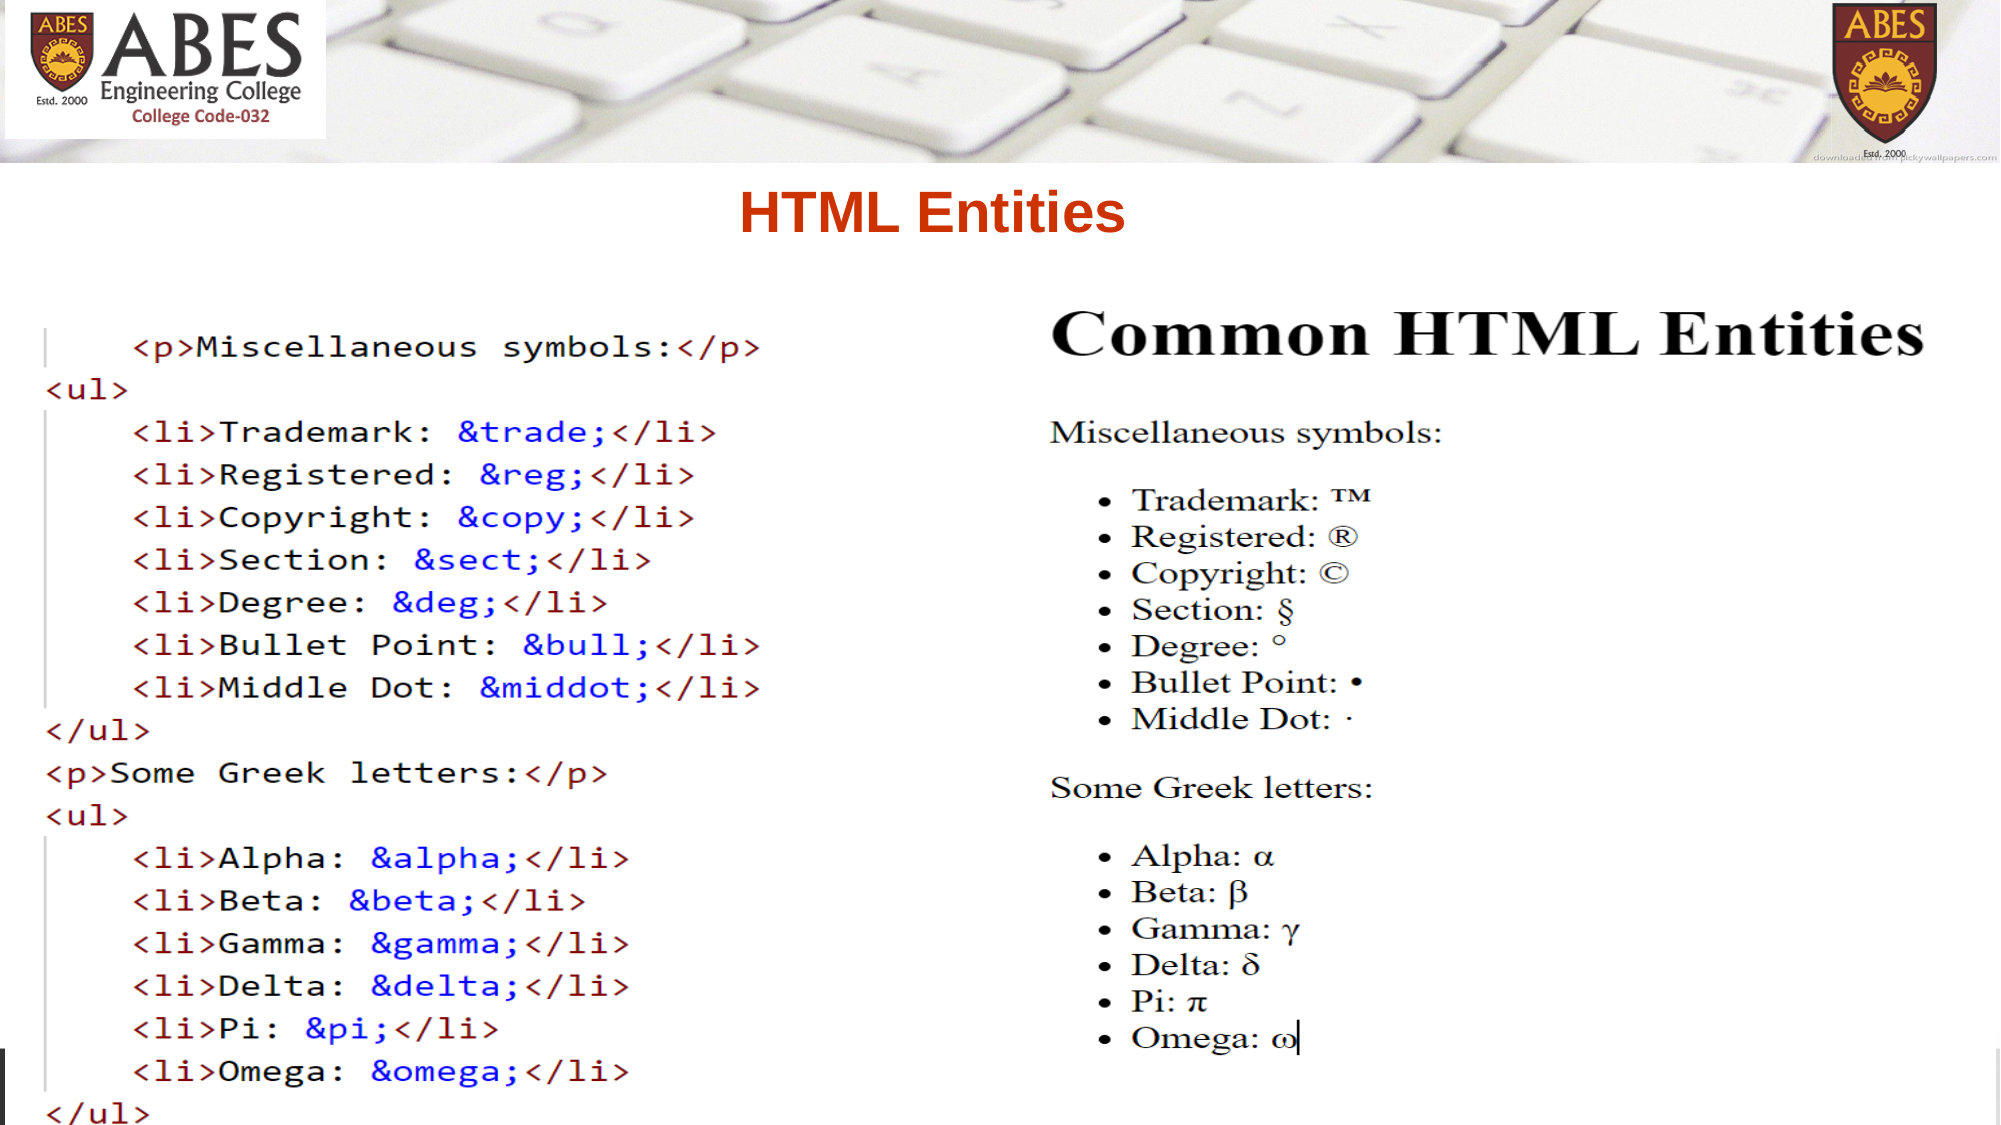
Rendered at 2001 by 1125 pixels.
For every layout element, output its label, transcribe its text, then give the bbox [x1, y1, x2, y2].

picture [5, 299, 1996, 1125]
picture [0, 0, 2000, 163]
text_box HTML Entities [324, 174, 1543, 253]
